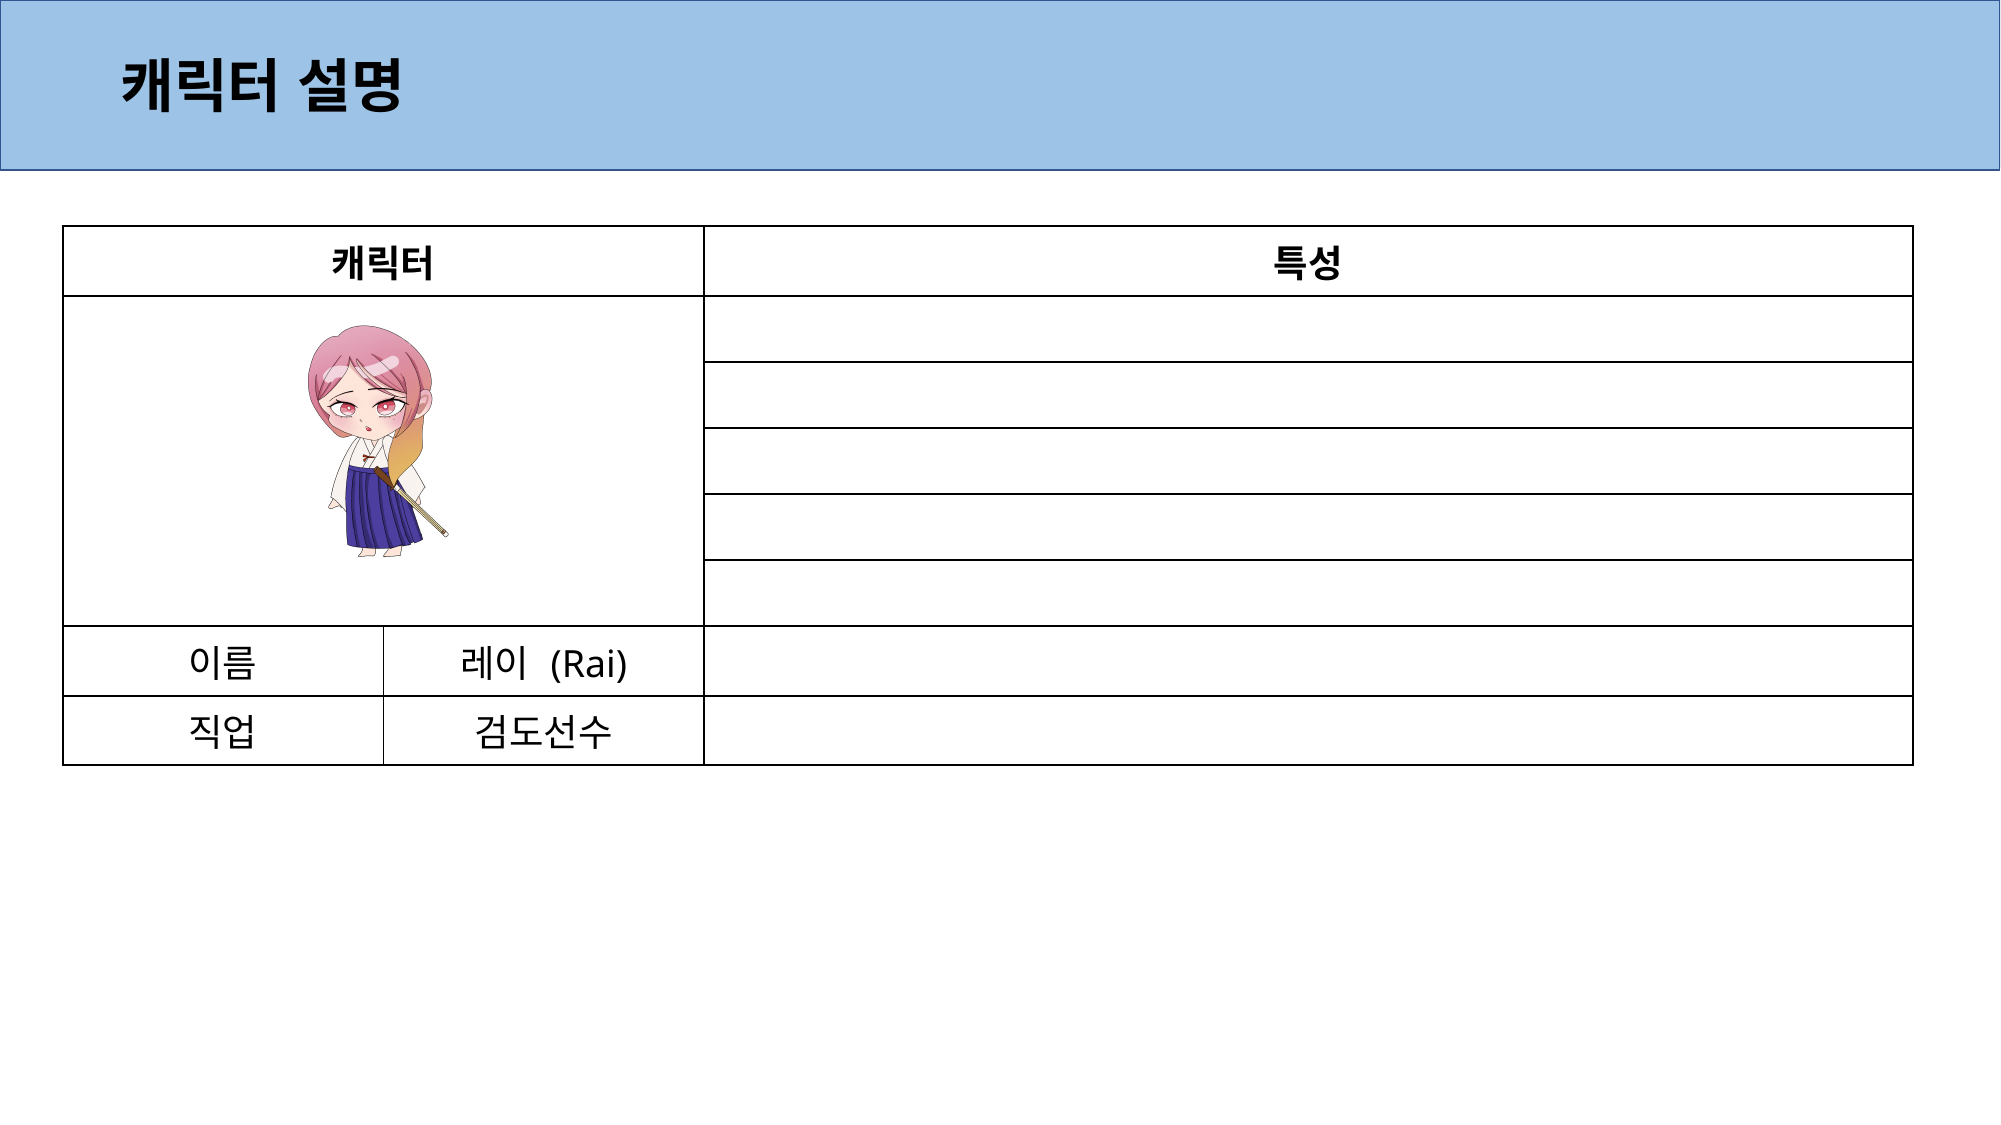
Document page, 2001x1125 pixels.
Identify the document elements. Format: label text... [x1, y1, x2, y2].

table_cell 검도선수 [384, 697, 703, 764]
table_cell [705, 363, 1912, 427]
table_header 특성 [705, 227, 1912, 295]
table_cell [705, 697, 1912, 764]
table_cell 레이 (Rai) [384, 627, 703, 695]
table_header 캐릭터 [64, 227, 703, 295]
table_cell [64, 297, 703, 625]
table_cell [705, 297, 1912, 361]
table_cell [705, 429, 1912, 493]
table_cell [705, 495, 1912, 559]
table_cell 직업 [64, 697, 383, 764]
table_cell [705, 627, 1912, 695]
table_cell 이름 [64, 627, 383, 695]
text_box [0, 0, 2000, 171]
picture [255, 319, 499, 563]
table_cell [705, 561, 1912, 625]
text_box 캐릭터 설명 [106, 41, 1000, 127]
